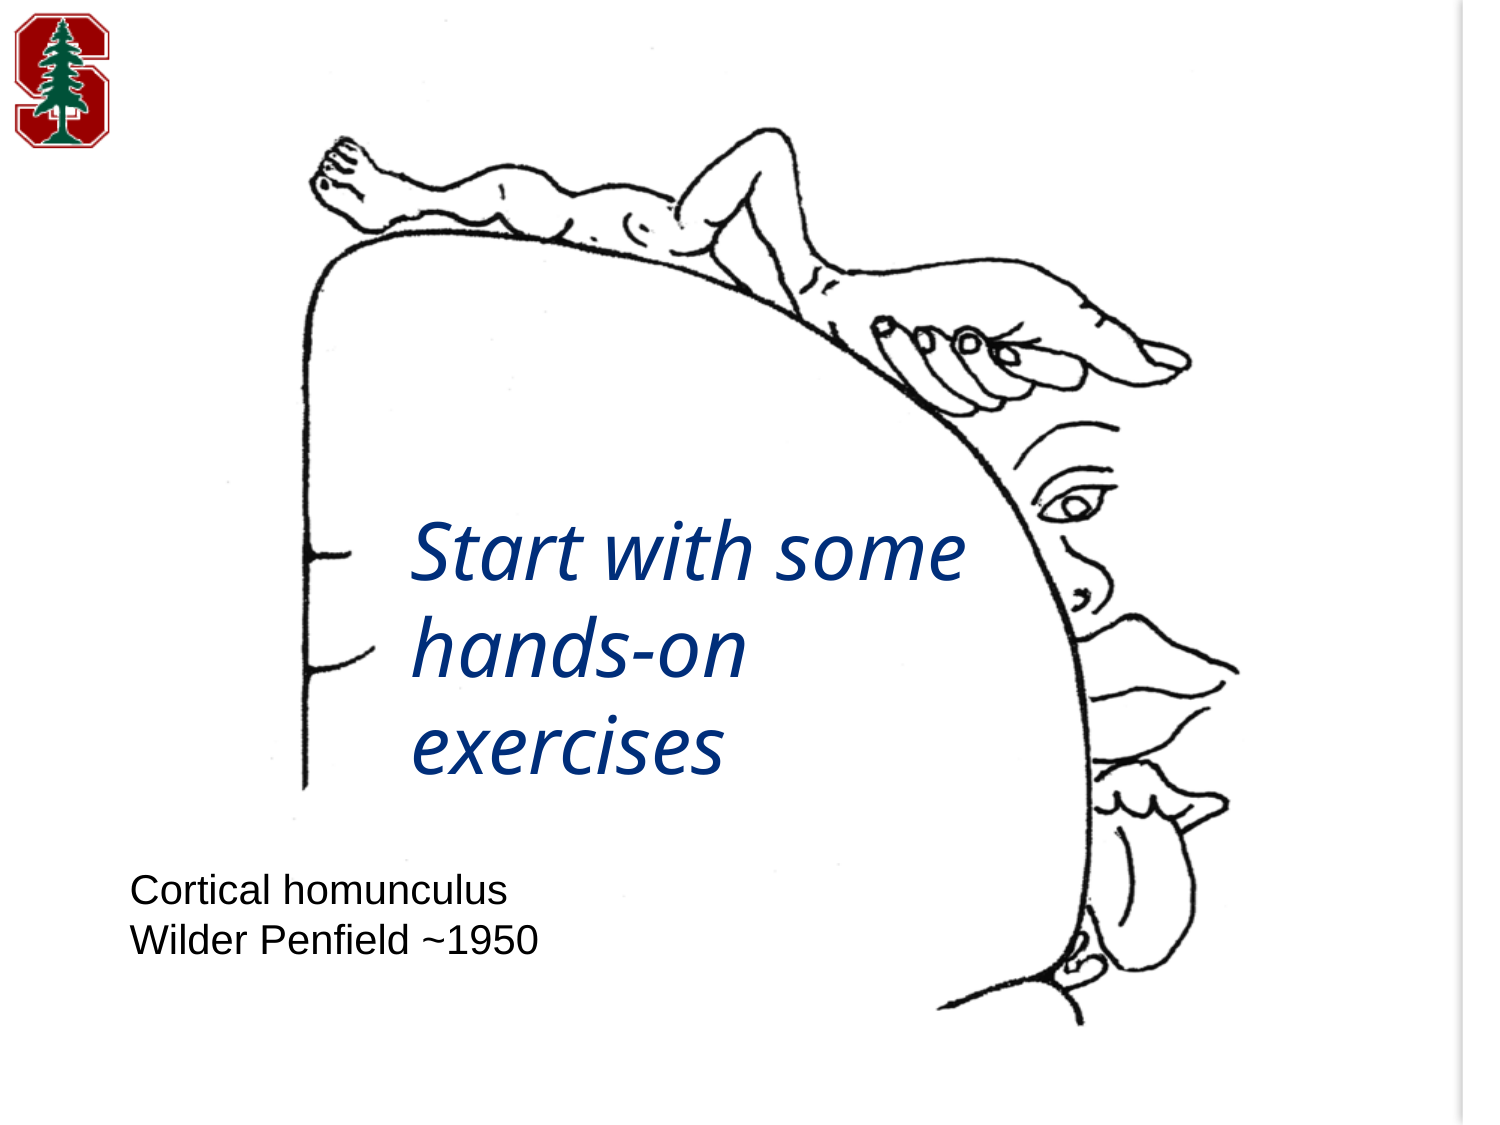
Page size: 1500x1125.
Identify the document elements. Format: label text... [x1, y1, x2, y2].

picture [222, 14, 1302, 1109]
text_box [1462, 0, 1500, 1125]
text_box Cortical homunculus Wilder Penfield ~1950 [123, 856, 222, 969]
picture [12, 10, 113, 151]
